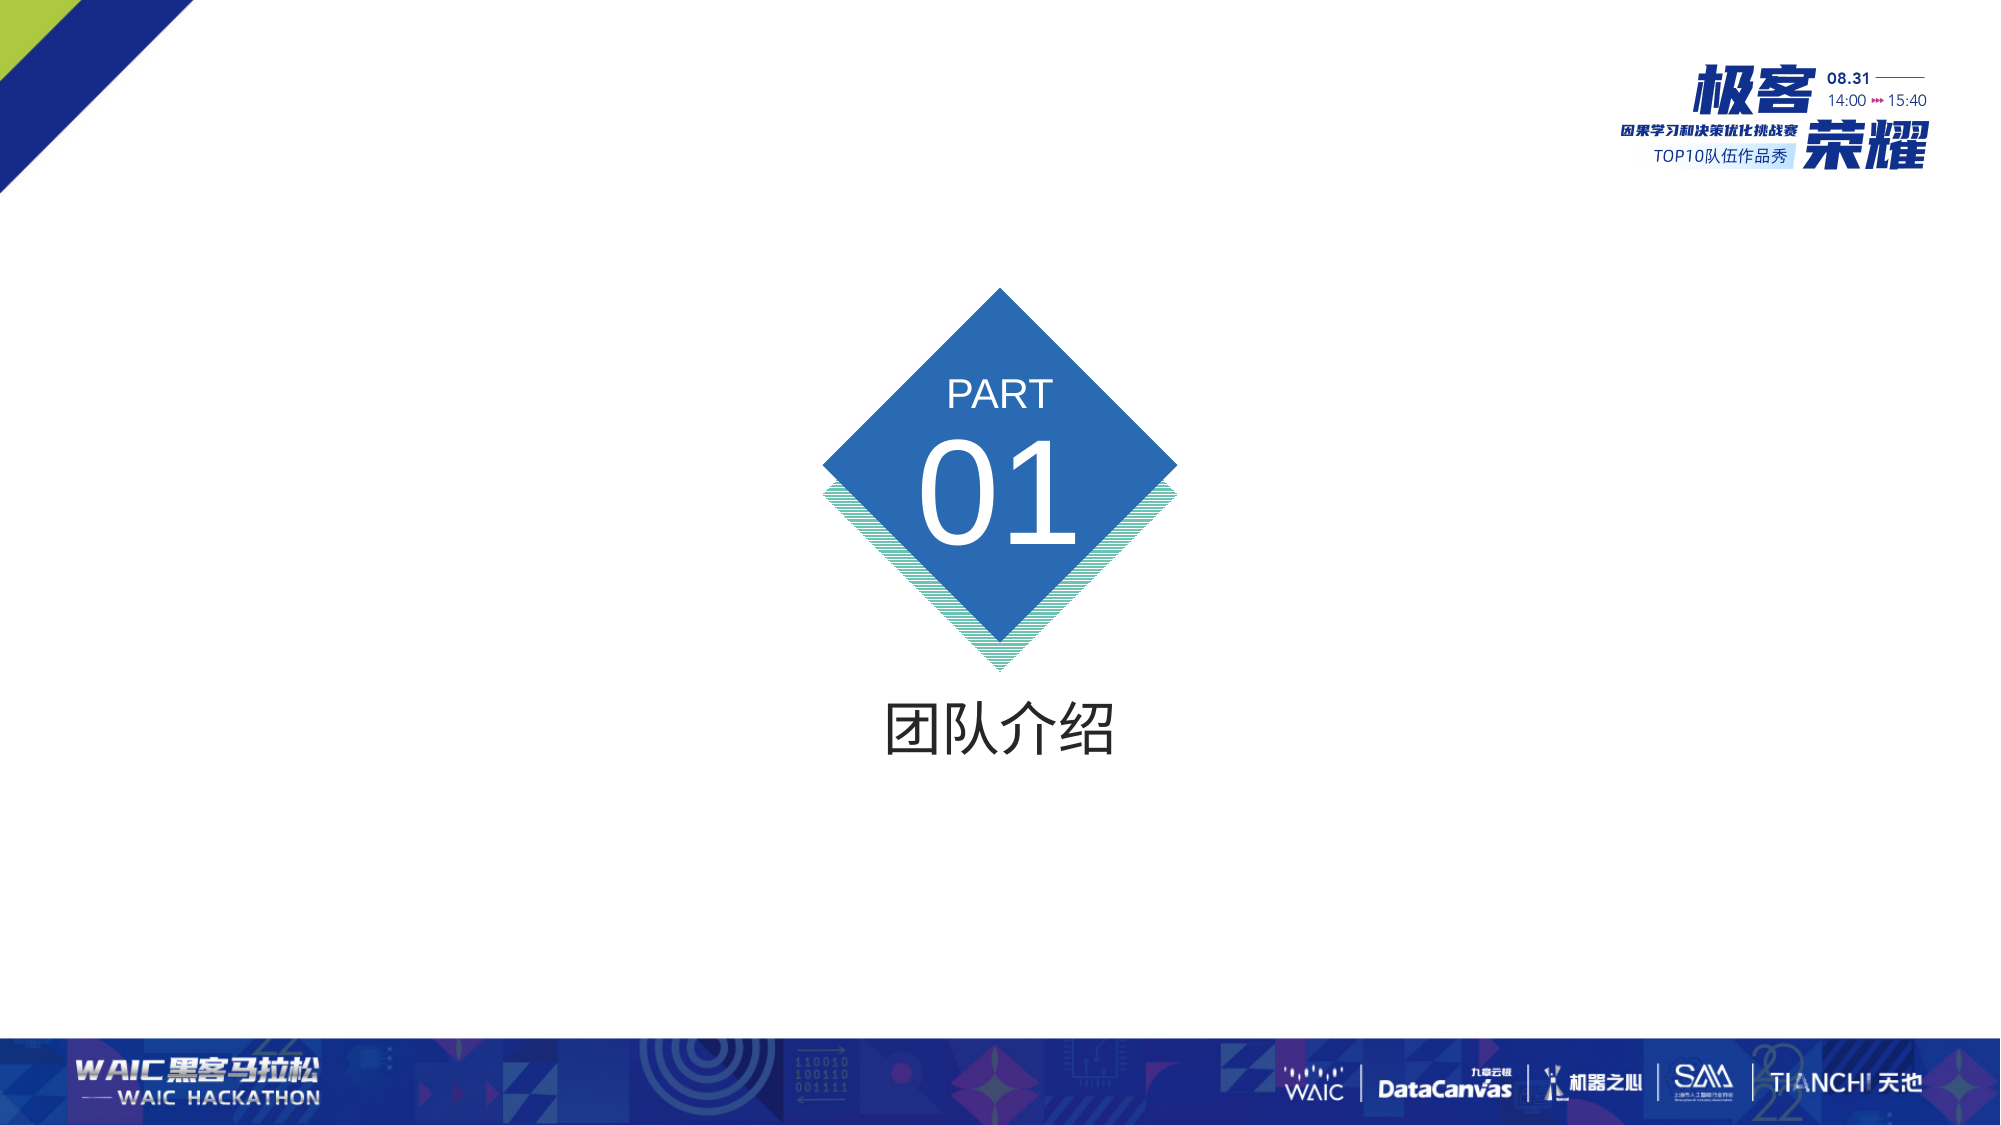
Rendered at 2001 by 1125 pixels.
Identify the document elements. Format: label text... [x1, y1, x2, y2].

text_box 团队介绍 [862, 684, 1138, 770]
picture [0, 0, 2000, 1125]
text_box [798, 339, 1202, 620]
